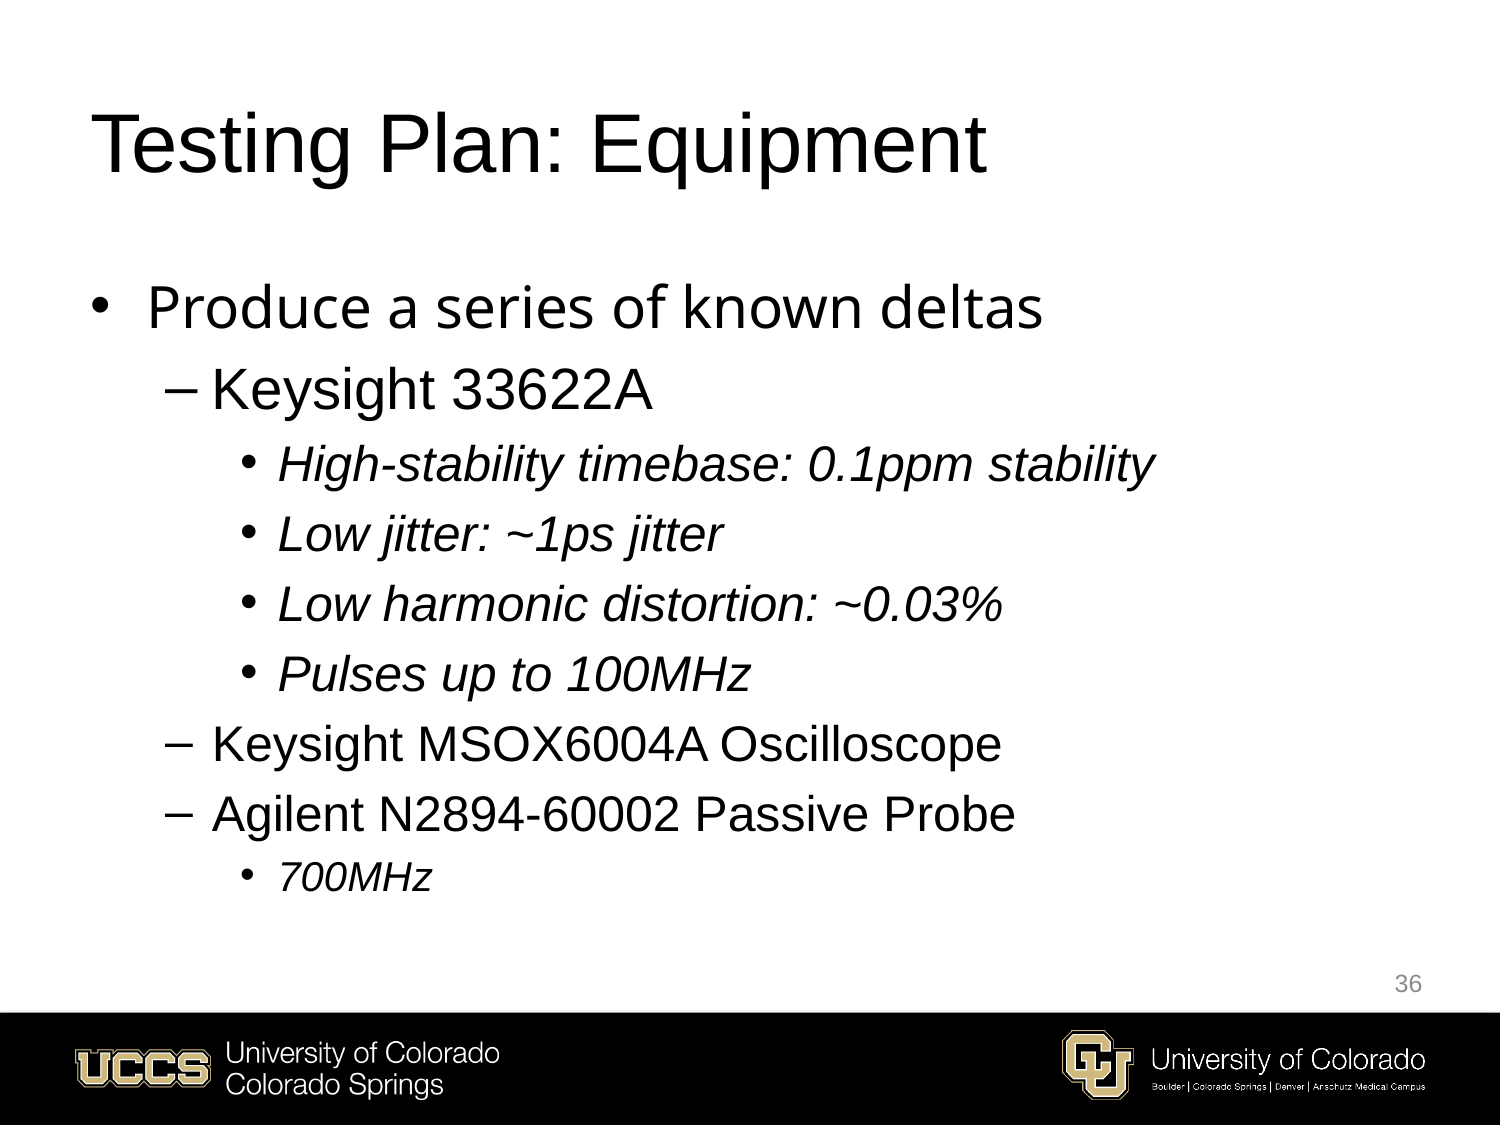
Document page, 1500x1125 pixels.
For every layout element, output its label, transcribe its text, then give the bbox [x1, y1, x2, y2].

title Testing Plan: Equipment [75, 45, 1425, 233]
picture [75, 1041, 499, 1100]
slide_number 36 [1087, 952, 1438, 1013]
list Produce a series of known deltas Keysight 33622A High-stability timebase: 0.1ppm stability Low jitter: ~1ps jitter Low harmonic distortion: ~0.03% Pulses up to 100MHz Keysight MSOX6004A Oscilloscope Agilent N2894-60002 Passive Probe 700MHz [75, 262, 1425, 988]
picture [1062, 1030, 1425, 1100]
